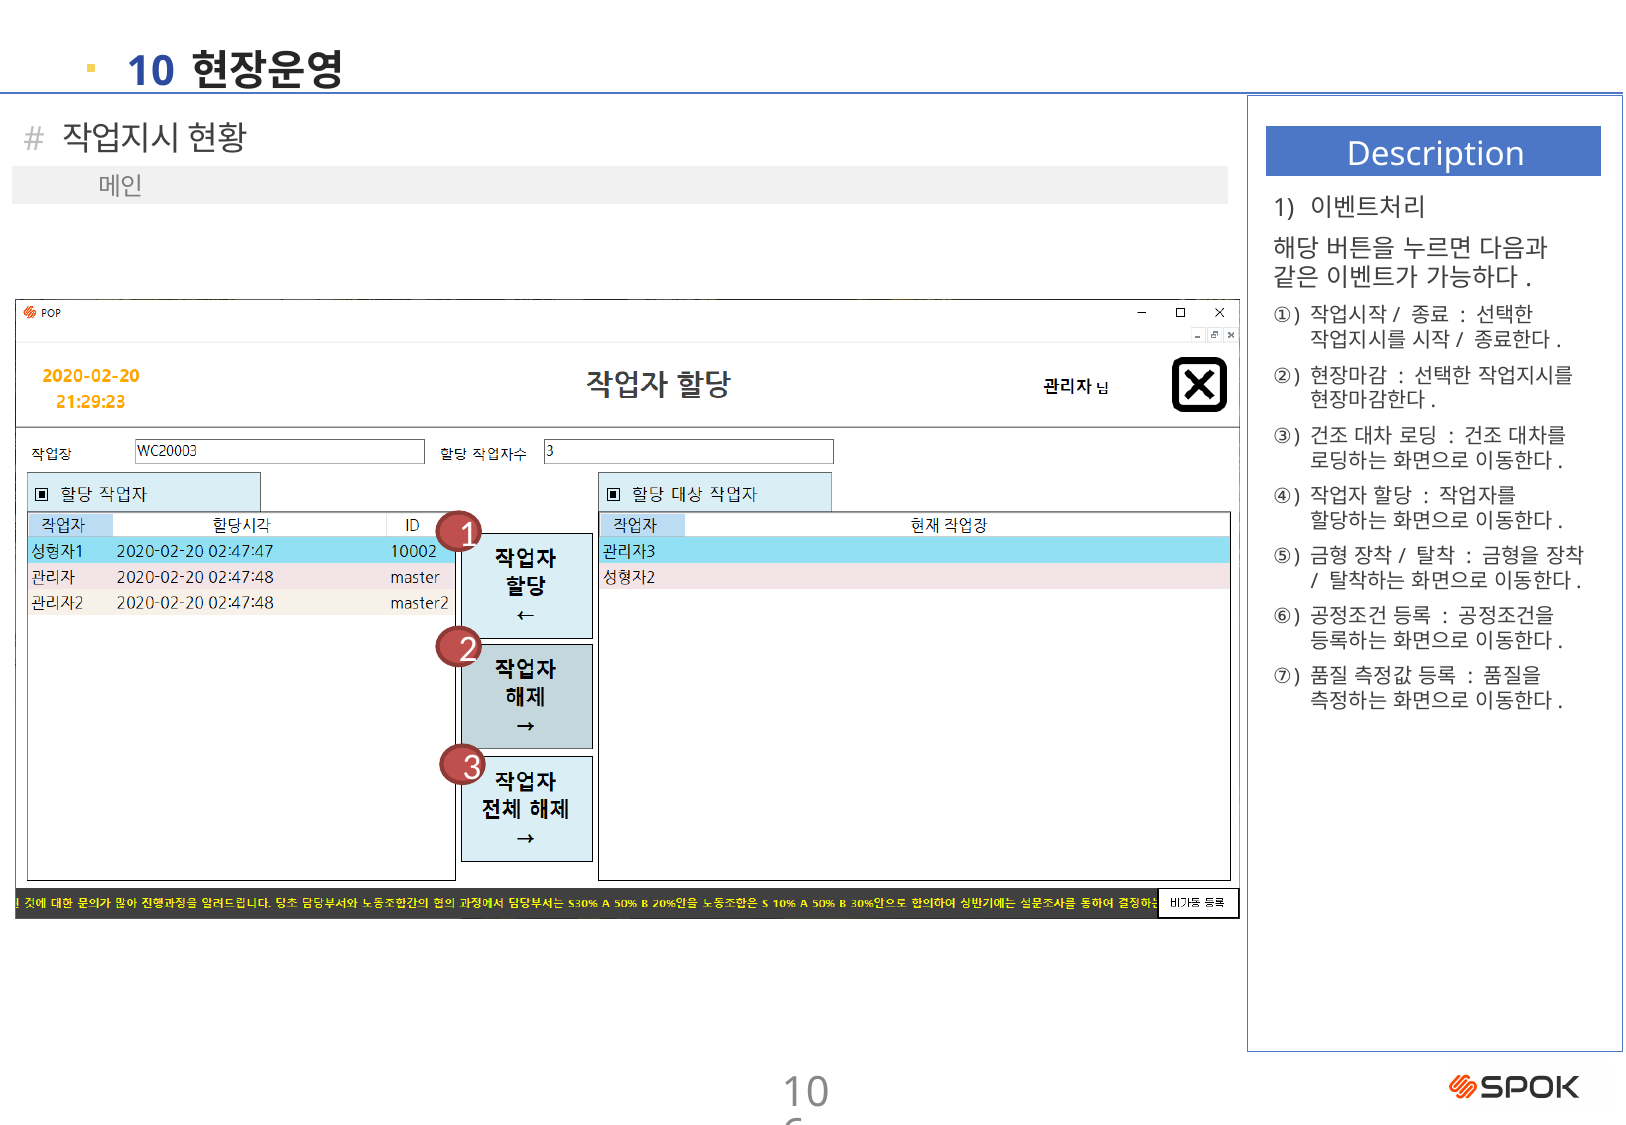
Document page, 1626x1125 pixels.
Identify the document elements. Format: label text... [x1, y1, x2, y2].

picture [15, 299, 1241, 919]
slide_number 106 [781, 1064, 844, 1116]
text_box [0, 92, 1623, 1052]
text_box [87, 42, 408, 92]
picture [1449, 1060, 1610, 1114]
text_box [11, 166, 1229, 205]
